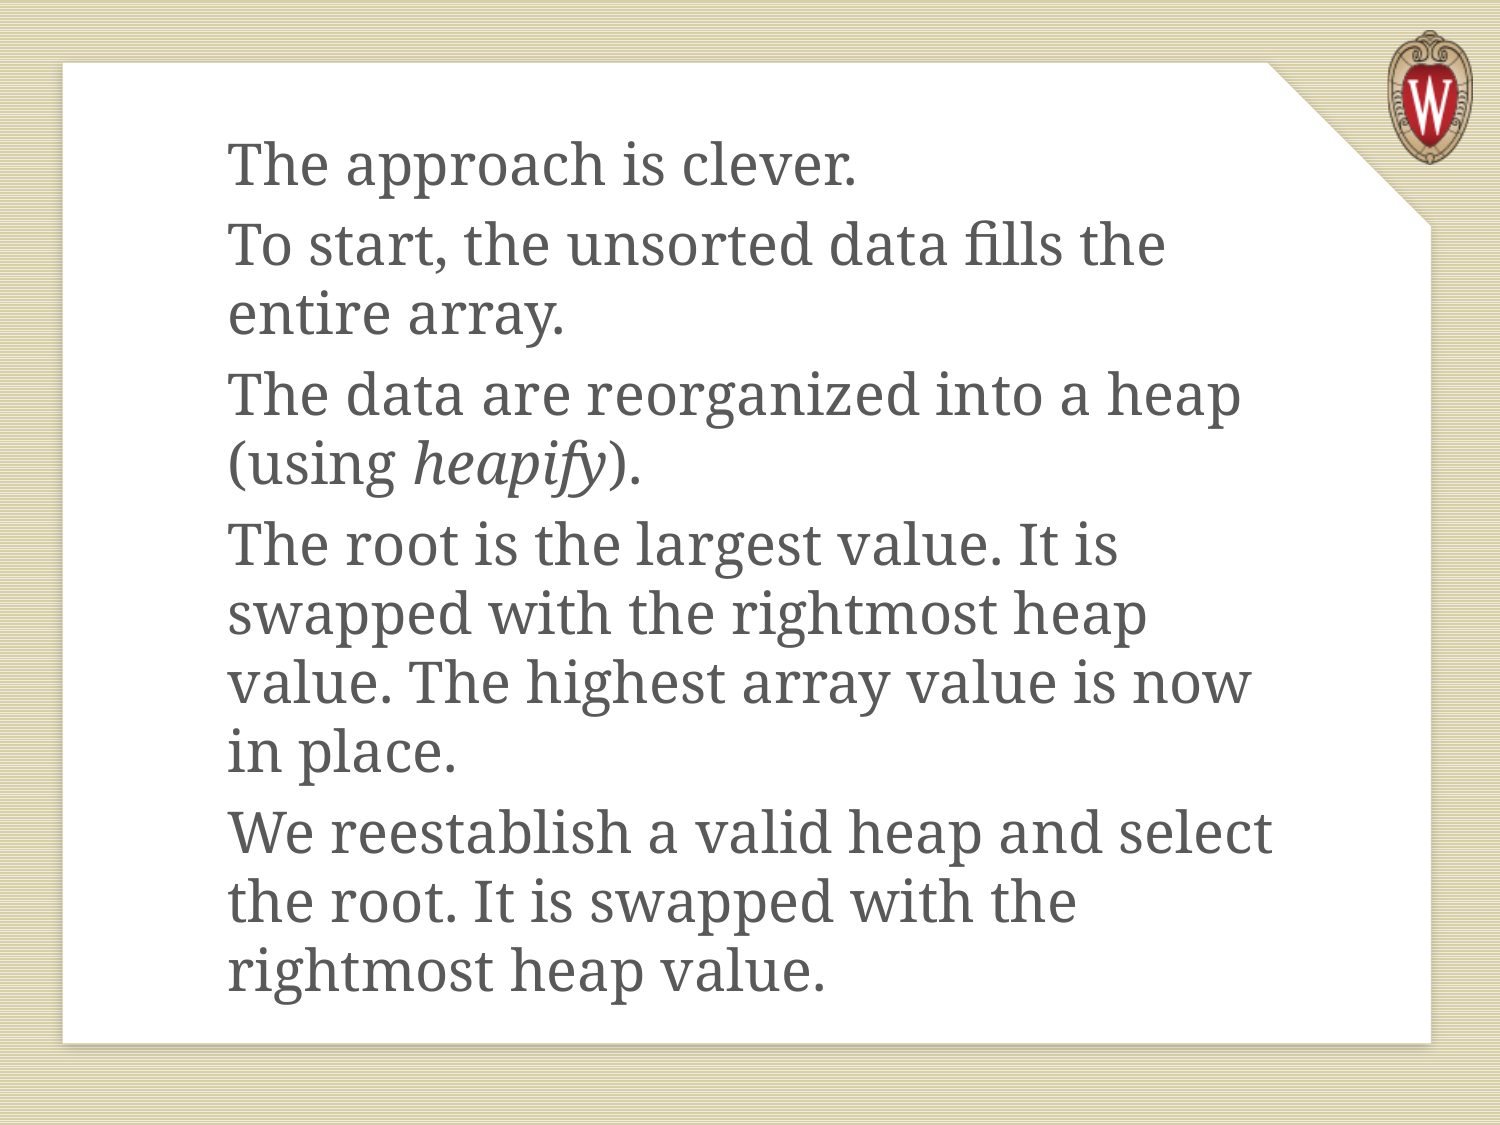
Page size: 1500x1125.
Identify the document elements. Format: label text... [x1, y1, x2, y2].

subtitle The approach is clever. To start, the unsorted data fills the entire array. The data are reorganized into a heap (using heapify). The root is the largest value. It is swapped with the rightmost heap value. The highest array value is now in place. We reestablish a valid heap and select the root. It is swapped with the rightmost heap value. [227, 127, 1278, 1007]
